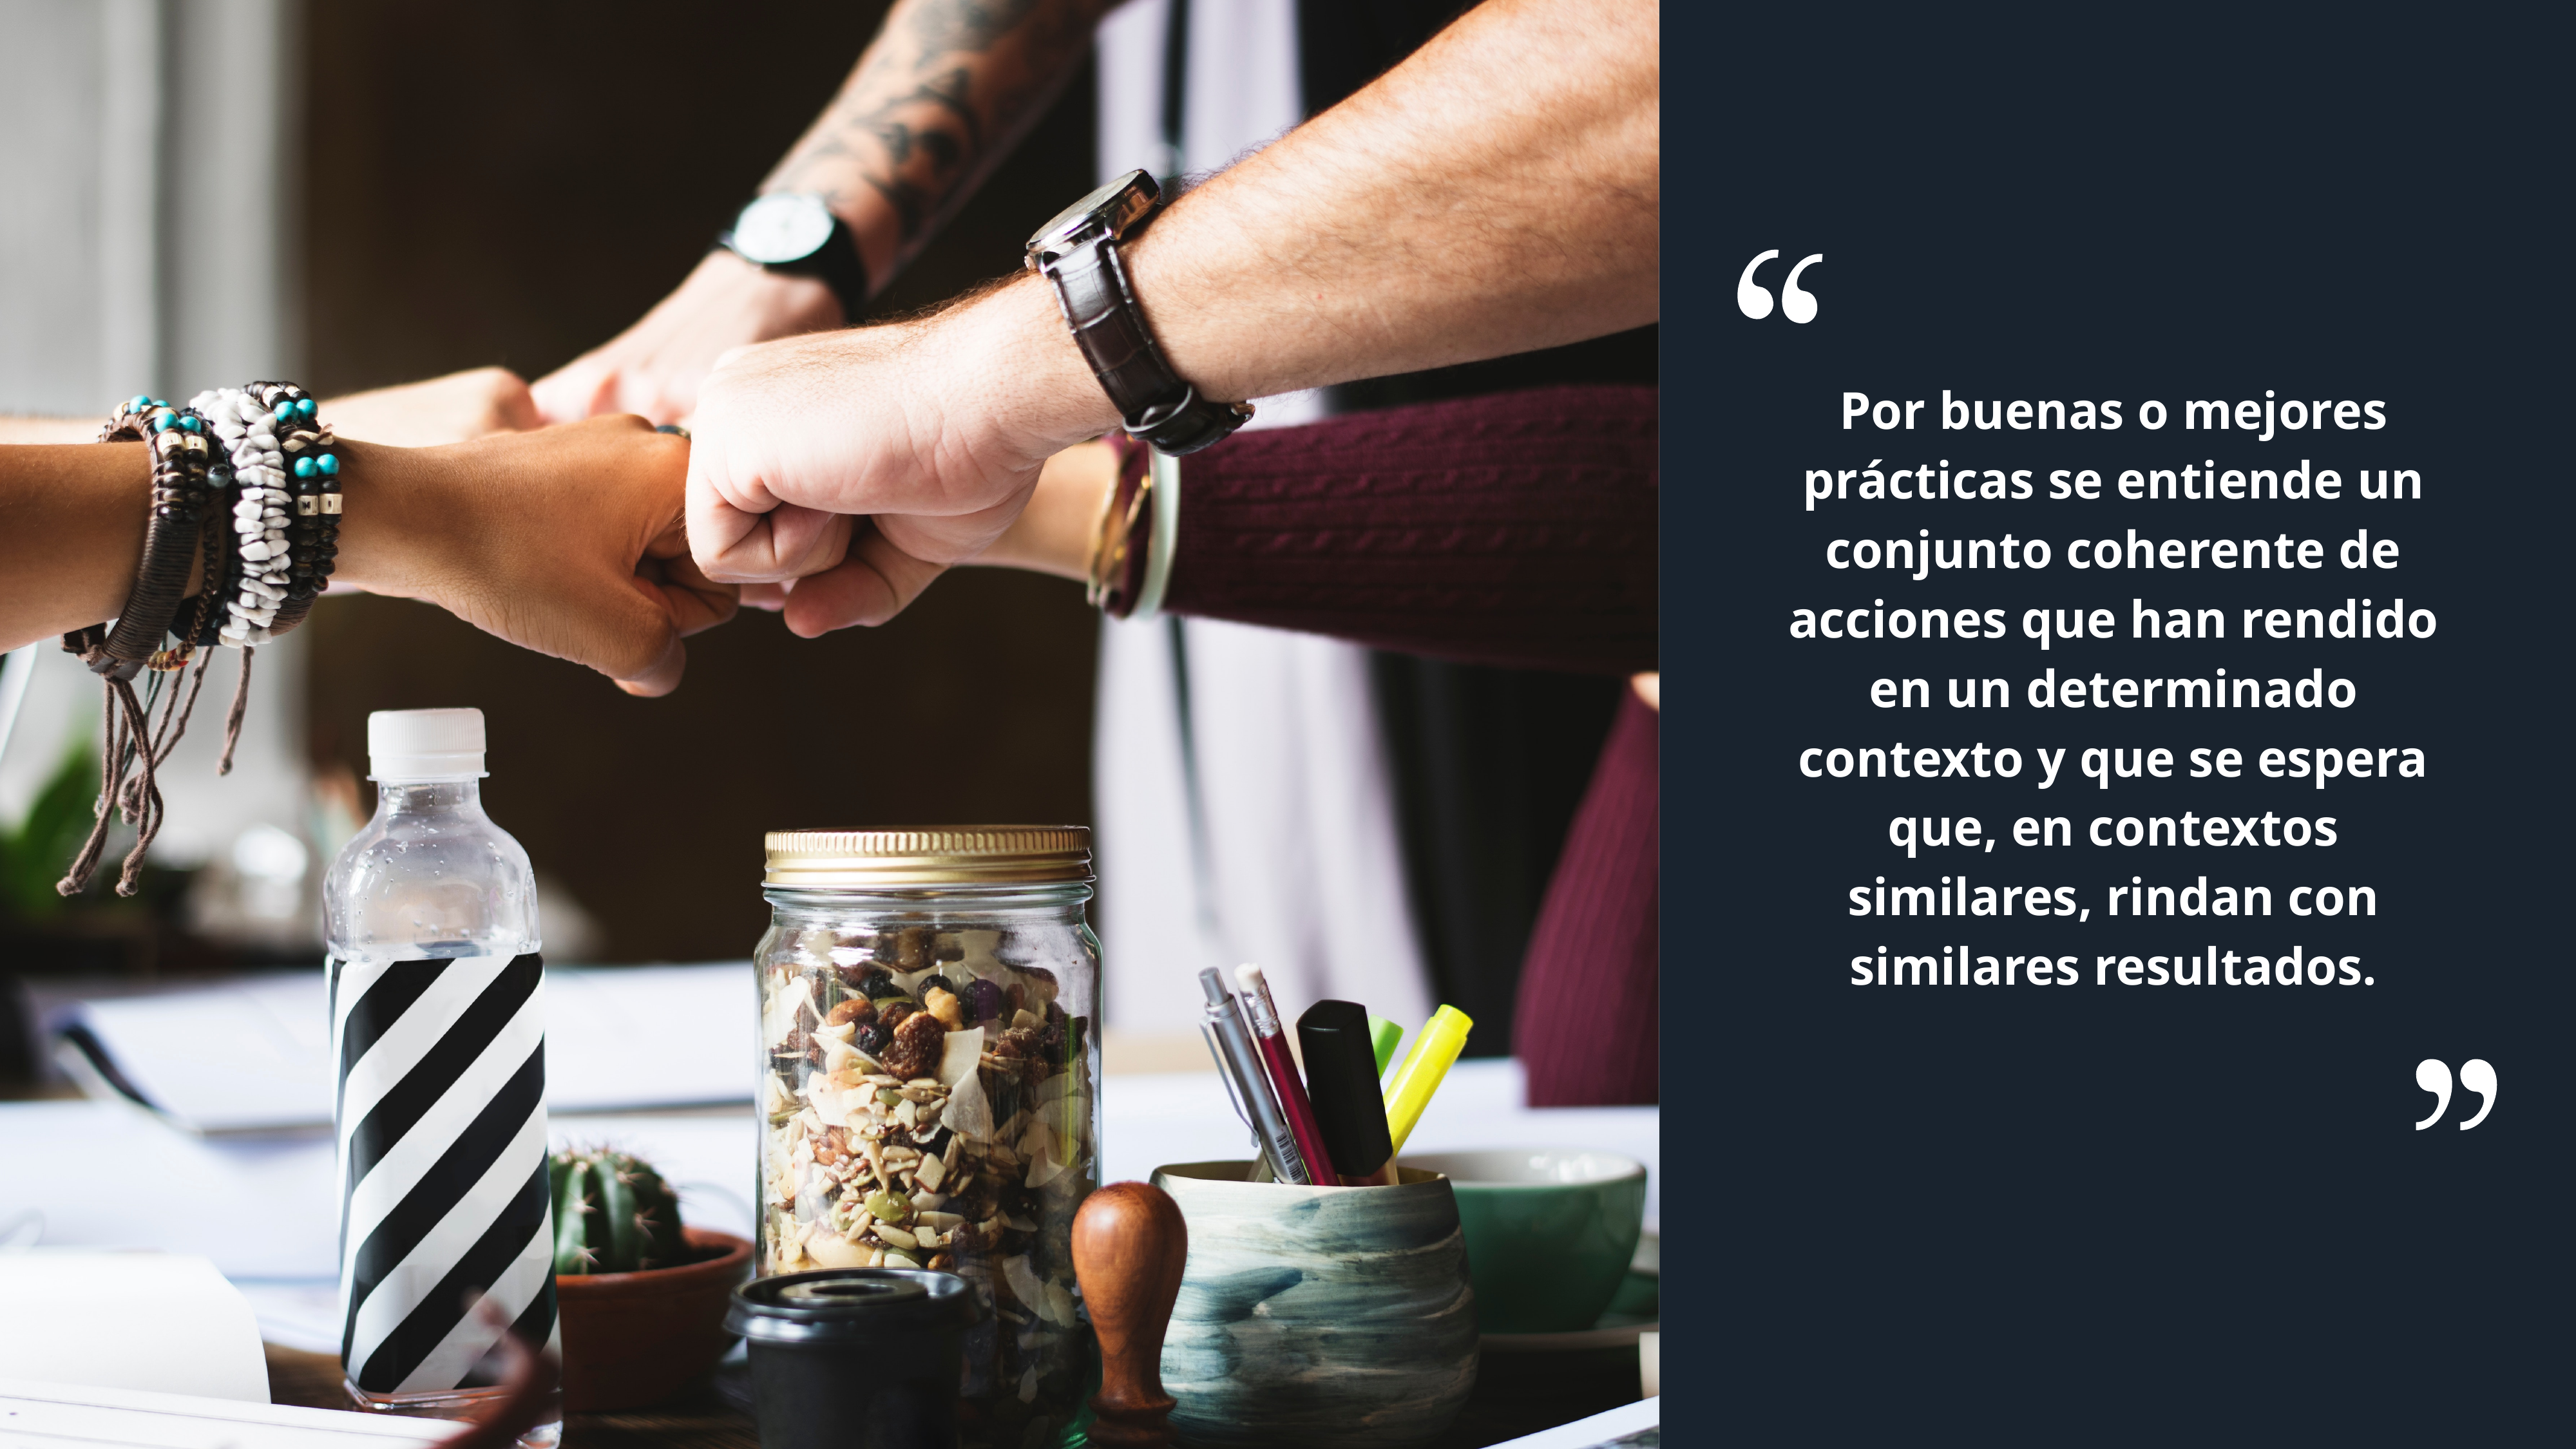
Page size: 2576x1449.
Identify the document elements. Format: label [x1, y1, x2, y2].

picture [0, 0, 1659, 1449]
text_box [1723, 249, 2513, 1131]
text_box [1659, 0, 2576, 1449]
